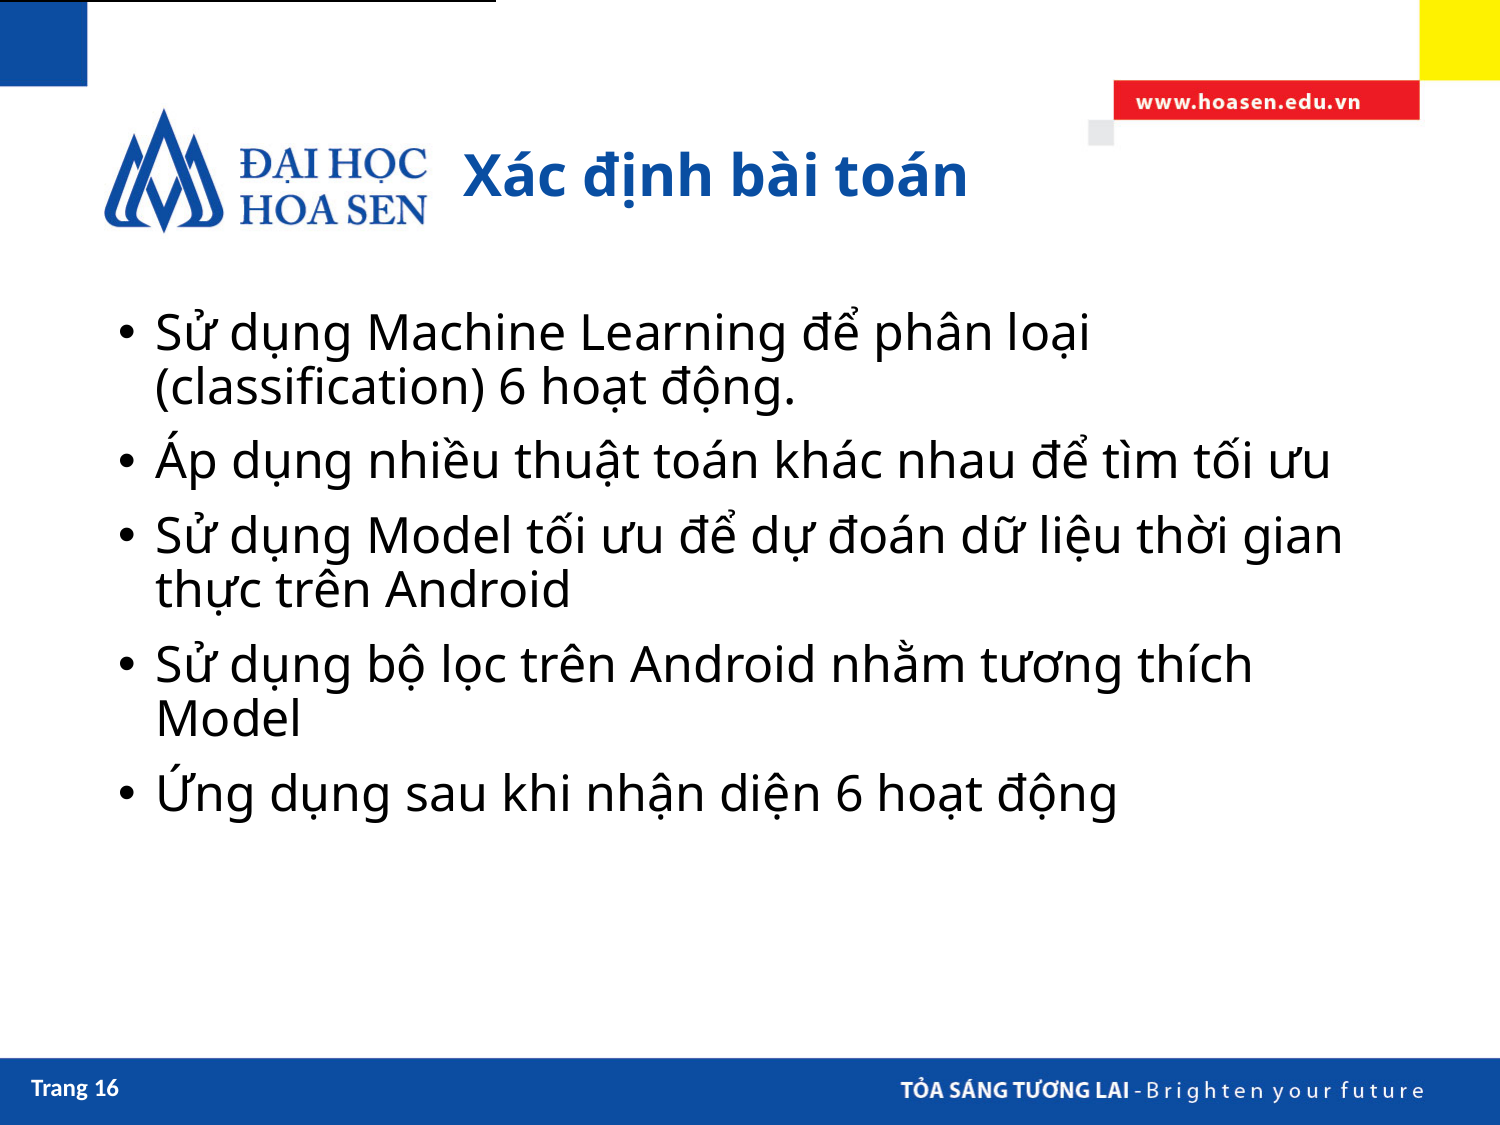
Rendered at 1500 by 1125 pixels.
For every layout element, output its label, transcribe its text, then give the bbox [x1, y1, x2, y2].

picture [0, 0, 1500, 1125]
title Xác định bài toán [448, 96, 1391, 260]
slide_number Trang 16 [0, 1056, 135, 1117]
list Sử dụng Machine Learning để phân loại (classification) 6 hoạt động. Áp dụng nhiều thuật toán khác nhau để tìm tối ưu Sử dụng Model tối ưu để dự đoán dữ liệu thời gian thực trên Android Sử dụng bộ lọc trên Android nhằm tương thích Model Ứng dụng sau khi nhận diện 6 hoạt động [103, 299, 1397, 1014]
